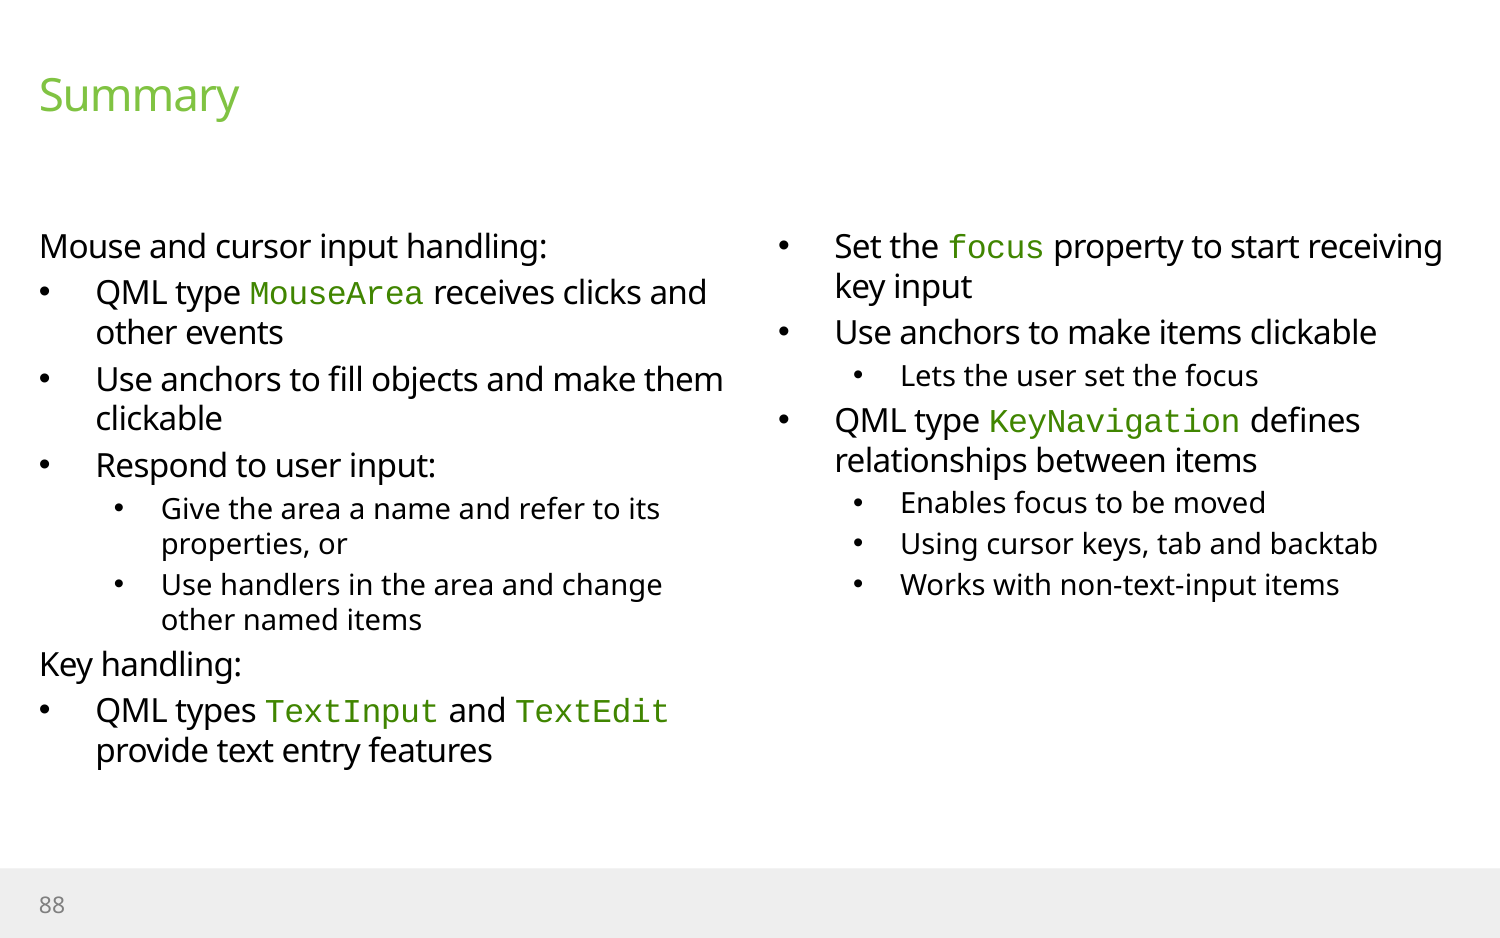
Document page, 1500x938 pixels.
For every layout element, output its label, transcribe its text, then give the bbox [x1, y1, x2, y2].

list Set the focus property to start receiving key input Use anchors to make items clickable Lets the user set the focus QML type KeyNavigation defines relationships between items Enables focus to be moved Using cursor keys, tab and backtab Works with non-text-input items [778, 224, 1471, 846]
list Mouse and cursor input handling: QML type MouseArea receives clicks and other events Use anchors to fill objects and make them clickable Respond to user input: Give the area a name and refer to its properties, or Use handlers in the area and change other named items Key handling: QML types TextInput and TextEdit provide text entry features [39, 224, 732, 846]
title Summary [39, 66, 1052, 196]
slide_number 88 [39, 892, 410, 921]
